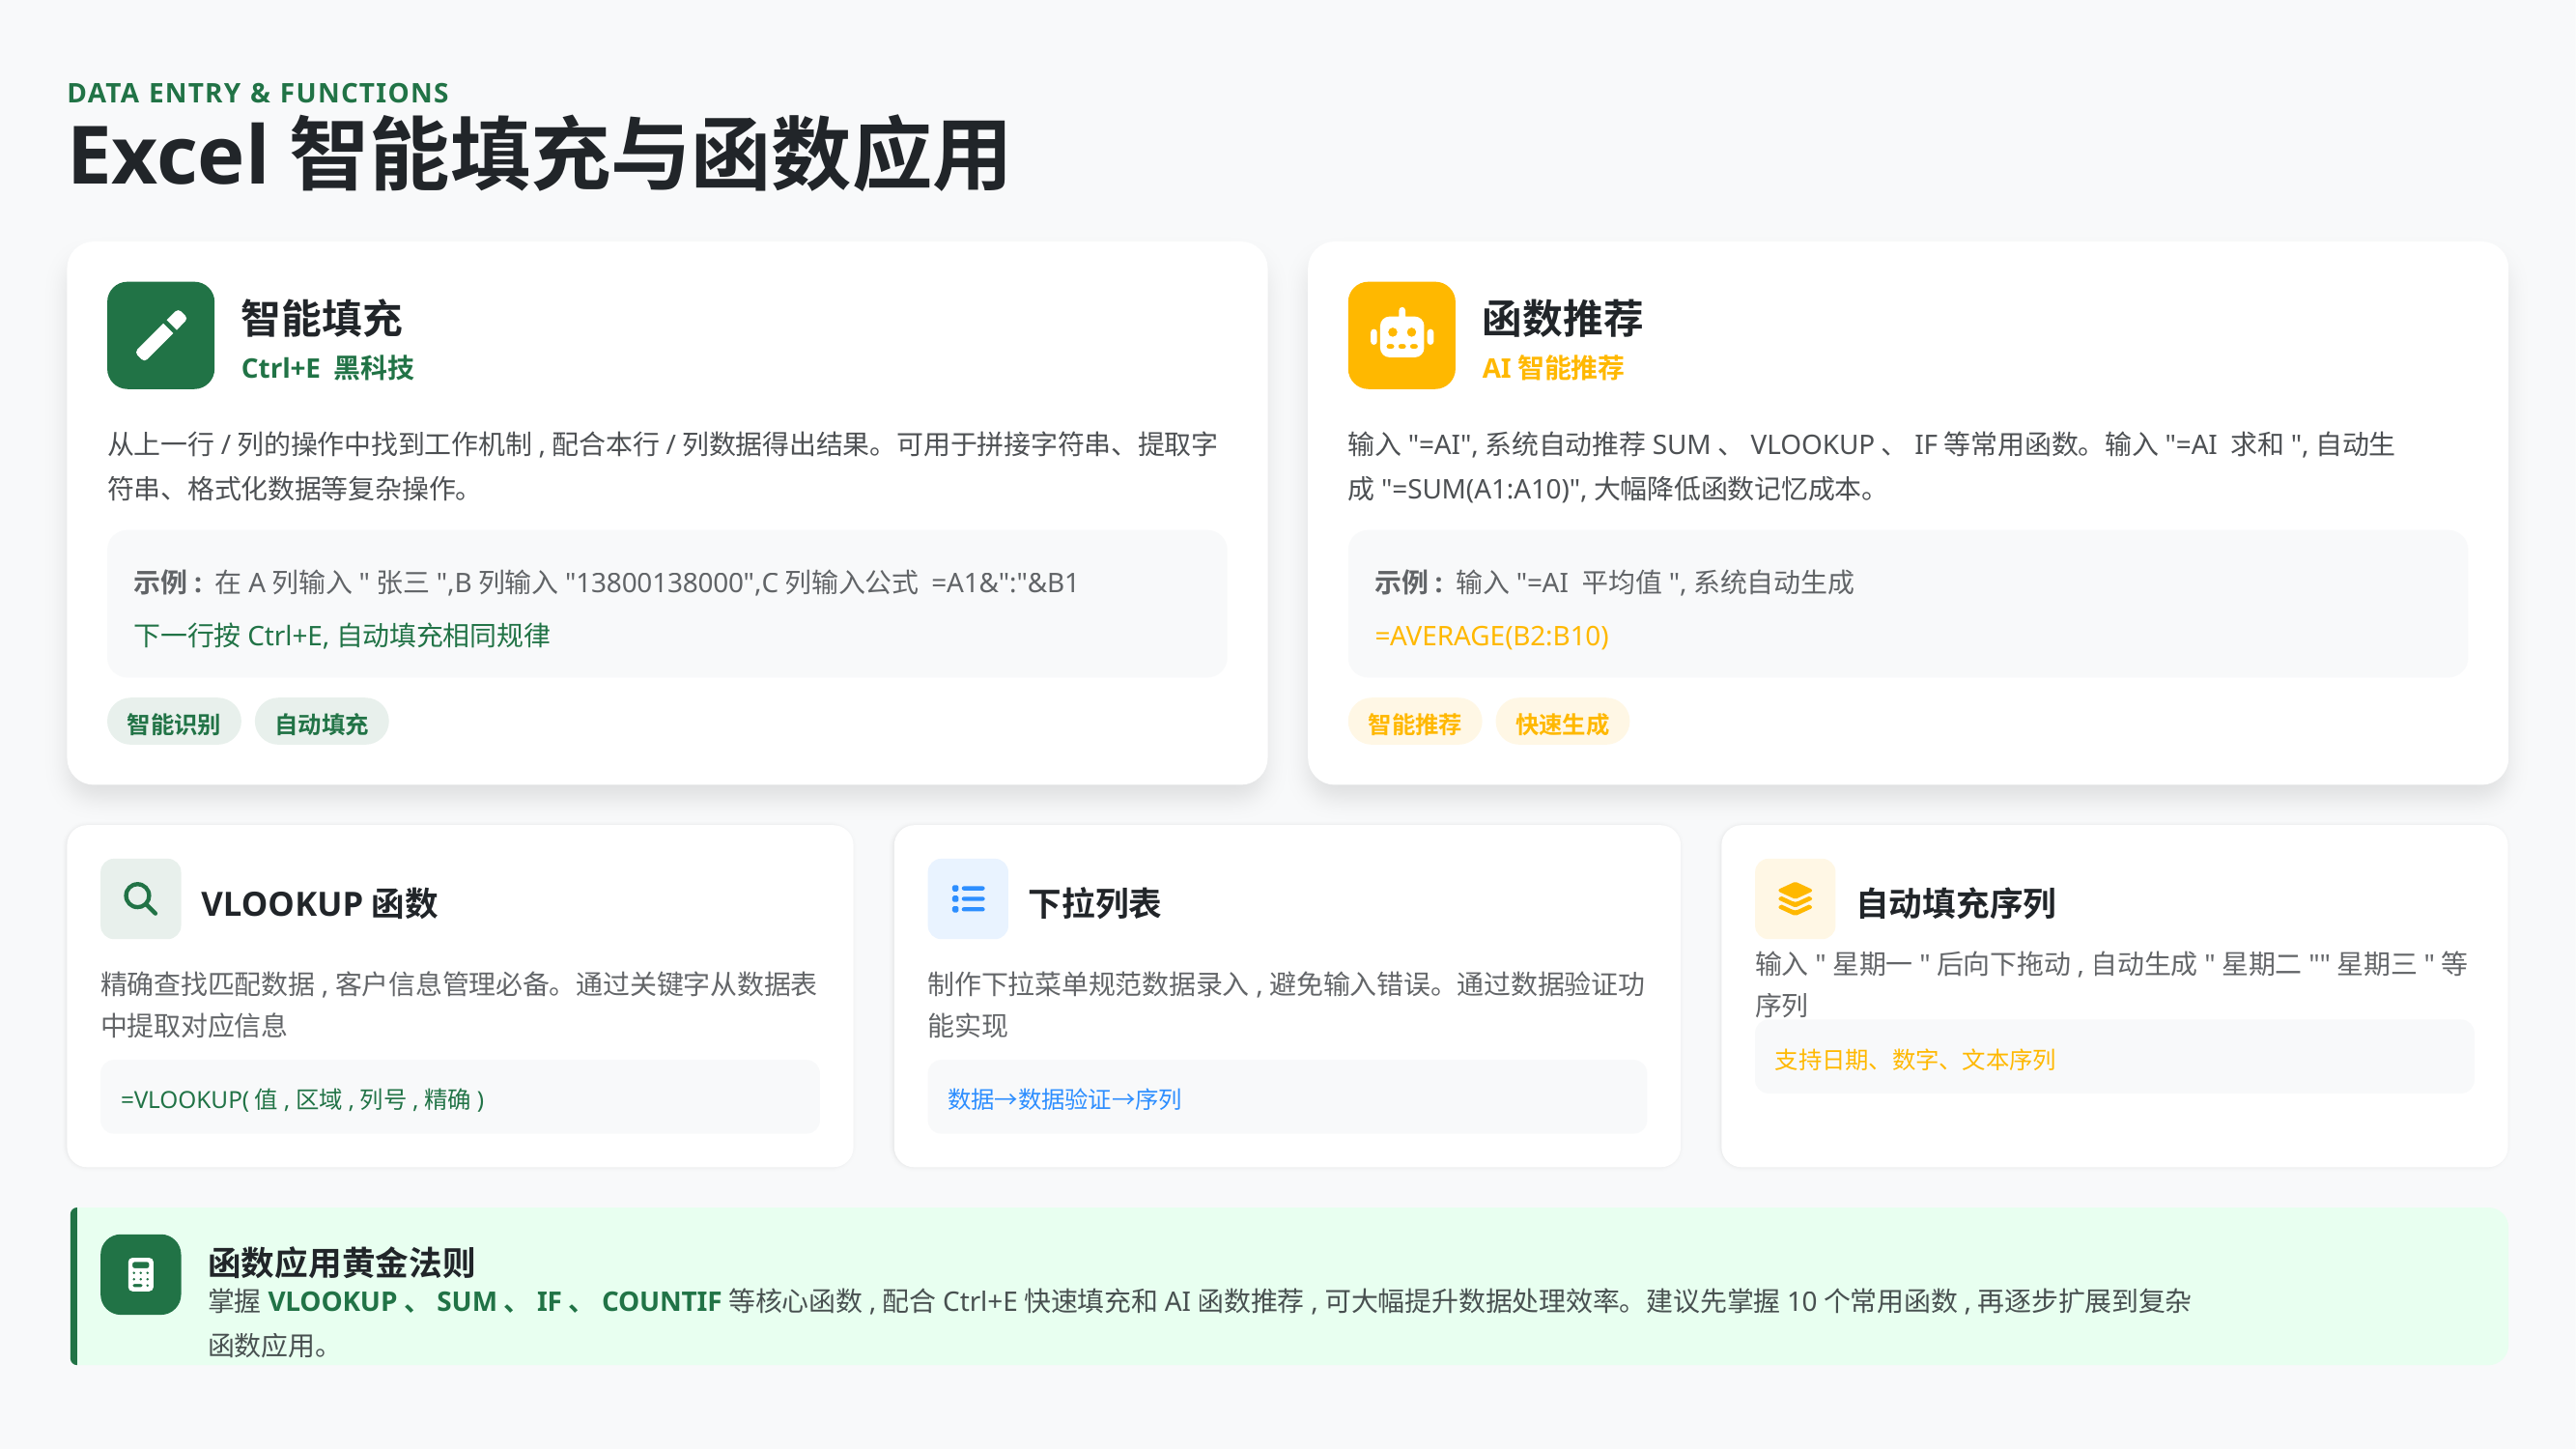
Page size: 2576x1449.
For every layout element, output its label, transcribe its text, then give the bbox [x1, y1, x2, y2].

text_box [1755, 858, 1836, 940]
text_box 支持日期、数字、文本序列 [1774, 1039, 2467, 1074]
text_box 示例: 输入"=AI 平均值",系统自动生成 [1374, 556, 2455, 597]
text_box [100, 1060, 820, 1134]
text_box [127, 1258, 154, 1292]
text_box [124, 882, 158, 916]
text_box 示例: 在A列输入"张三",B列输入"13800138000",C列输入公式 =A1&":"&B1 [133, 556, 1214, 597]
text_box [961, 886, 985, 891]
text_box [100, 858, 182, 940]
text_box 制作下拉菜单规范数据录入,避免输入错误。通过数据验证功能实现 [927, 959, 1661, 1040]
text_box [893, 825, 1682, 1168]
text_box [1755, 1019, 2475, 1094]
text_box [961, 896, 985, 901]
text_box =AVERAGE(B2:B10) [1374, 610, 2455, 651]
text_box 智能填充 [241, 288, 426, 343]
text_box [1347, 529, 2469, 678]
text_box [1778, 882, 1813, 899]
text_box 函数推荐 [1482, 288, 1664, 343]
text_box [1371, 328, 1377, 345]
text_box [136, 323, 174, 361]
text_box [67, 241, 1268, 785]
text_box [100, 1234, 182, 1316]
text_box [1347, 281, 1456, 389]
text_box [951, 906, 959, 913]
text_box [1379, 306, 1425, 357]
text_box 输入"=AI",系统自动推荐SUM、VLOOKUP、IF等常用函数。输入"=AI 求和",自动生成"=SUM(A1:A10)",大幅降低函数记忆成本。 [1347, 415, 2482, 503]
text_box DATA ENTRY & FUNCTIONS [67, 67, 2523, 108]
text_box 下一行按Ctrl+E,自动填充相同规律 [133, 610, 1214, 651]
text_box [1427, 328, 1434, 345]
text_box [67, 825, 854, 1168]
text_box Ctrl+E 黑科技 [241, 342, 419, 383]
text_box [961, 907, 985, 912]
text_box [77, 1208, 2509, 1366]
text_box [951, 895, 959, 902]
text_box [1308, 241, 2509, 785]
text_box 函数应用黄金法则 [208, 1234, 2198, 1282]
text_box [1778, 895, 1813, 907]
text_box 输入"星期一"后向下拖动,自动生成"星期二""星期三"等序列 [1755, 959, 2488, 1000]
text_box [1721, 825, 2508, 1168]
text_box AI智能推荐 [1482, 342, 1657, 383]
text_box 智能识别 [107, 697, 254, 745]
text_box 精确查找匹配数据,客户信息管理必备。通过关键字从数据表中提取对应信息 [100, 959, 834, 1040]
text_box 自动填充序列 [1855, 875, 2074, 923]
text_box Excel智能填充与函数应用 [67, 121, 2549, 202]
text_box [166, 310, 187, 330]
text_box [70, 1208, 77, 1366]
text_box 快速生成 [1495, 697, 1642, 745]
text_box 从上一行/列的操作中找到工作机制,配合本行/列数据得出结果。可用于拼接字符串、提取字符串、格式化数据等复杂操作。 [107, 415, 1241, 503]
text_box [927, 858, 1008, 940]
text_box [1778, 904, 1813, 916]
text_box [107, 281, 215, 389]
text_box VLOOKUP函数 [201, 875, 450, 923]
text_box [927, 1060, 1648, 1134]
text_box [107, 529, 1228, 678]
text_box 智能推荐 [1347, 697, 1494, 745]
text_box 下拉列表 [1028, 875, 1179, 923]
text_box 数据→数据验证→序列 [948, 1079, 1639, 1114]
text_box 掌握VLOOKUP、SUM、IF、COUNTIF等核心函数,配合Ctrl+E快速填充和AI函数推荐,可大幅提升数据处理效率。建议先掌握10个常用函数,再逐步扩展到复杂函数应用。 [208, 1294, 2195, 1339]
text_box =VLOOKUP(值,区域,列号,精确) [120, 1079, 812, 1114]
text_box [951, 885, 959, 892]
text_box 自动填充 [254, 697, 401, 745]
